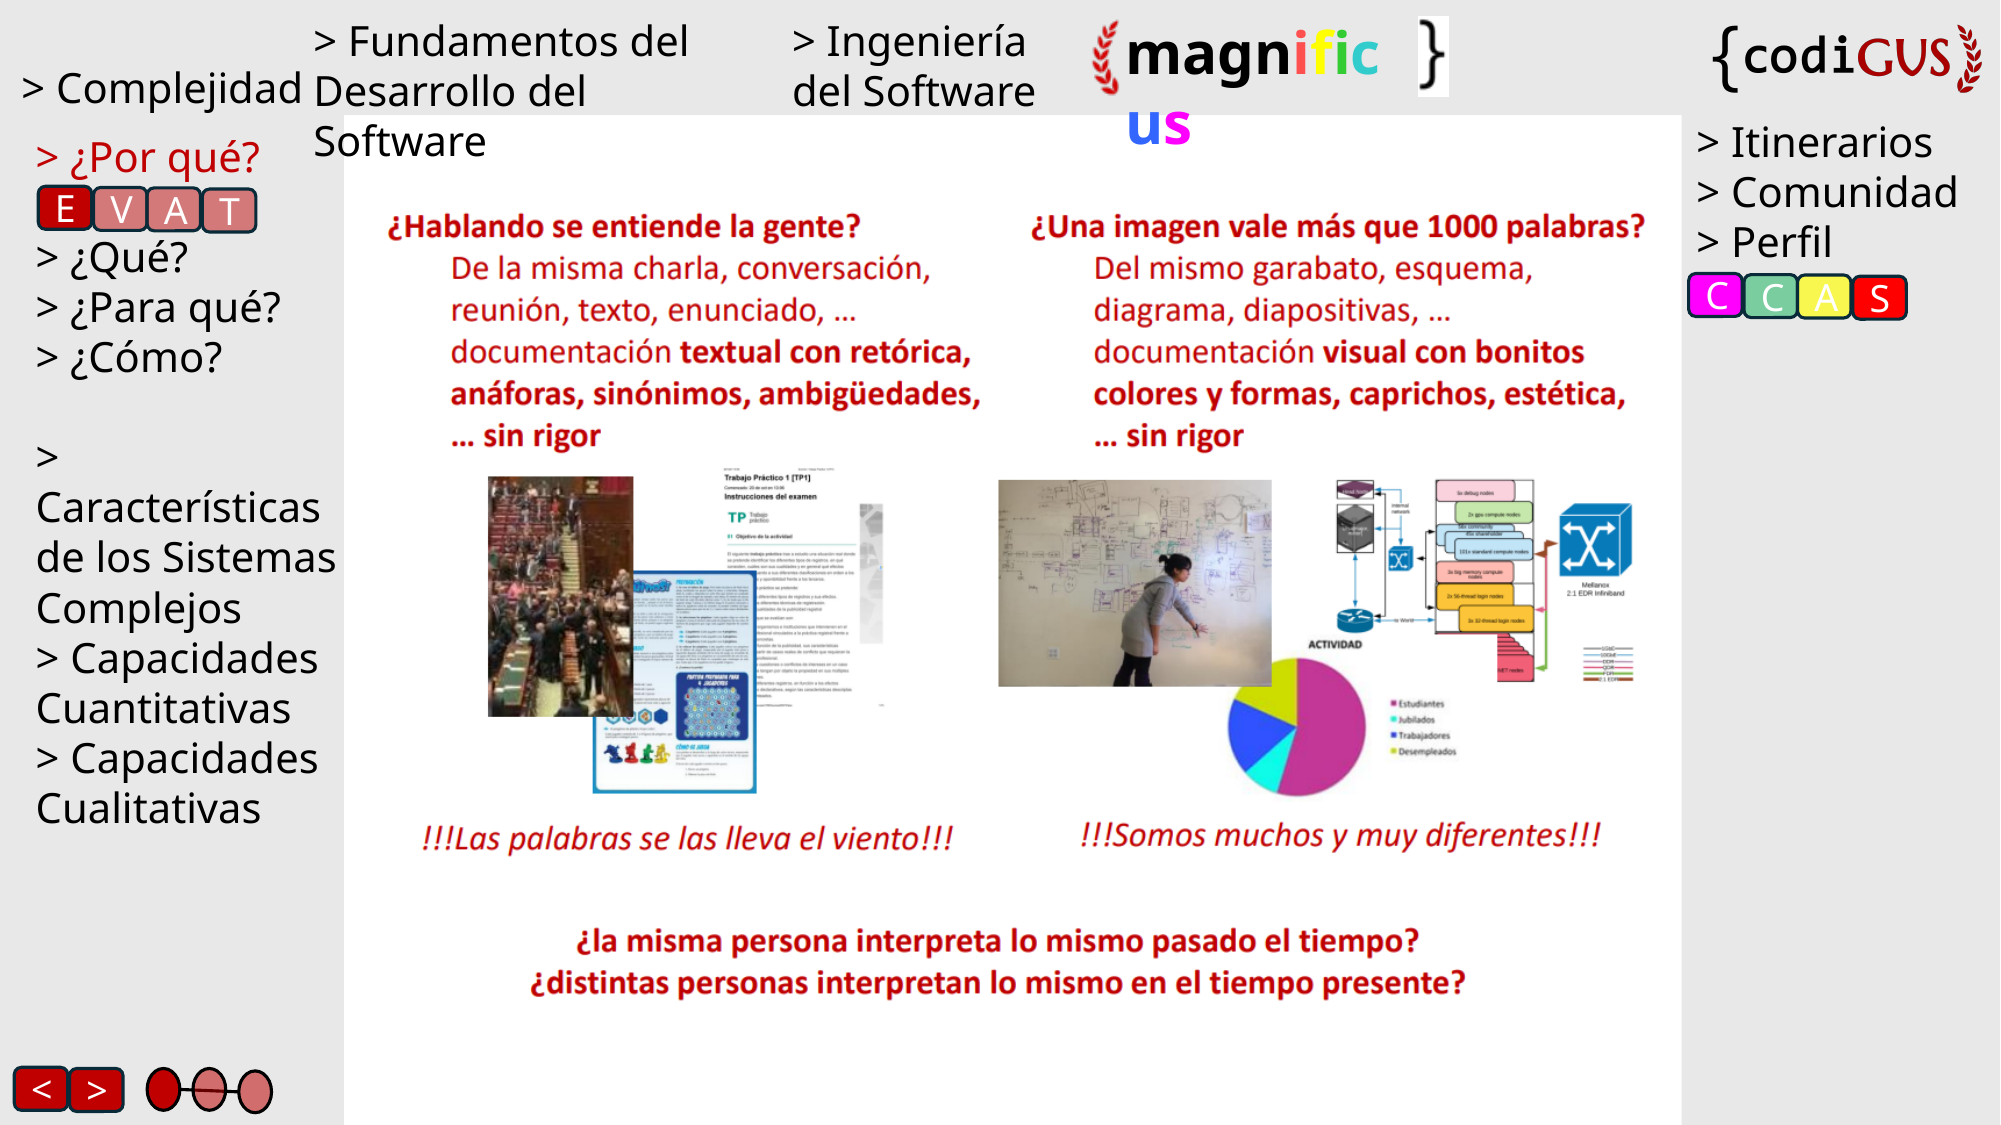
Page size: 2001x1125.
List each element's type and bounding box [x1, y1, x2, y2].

picture [373, 200, 1659, 1027]
text_box [13, 1066, 124, 1112]
text_box [1085, 8, 1450, 107]
picture [1707, 18, 1989, 101]
text_box [0, 0, 2000, 1125]
text_box [179, 1088, 240, 1093]
